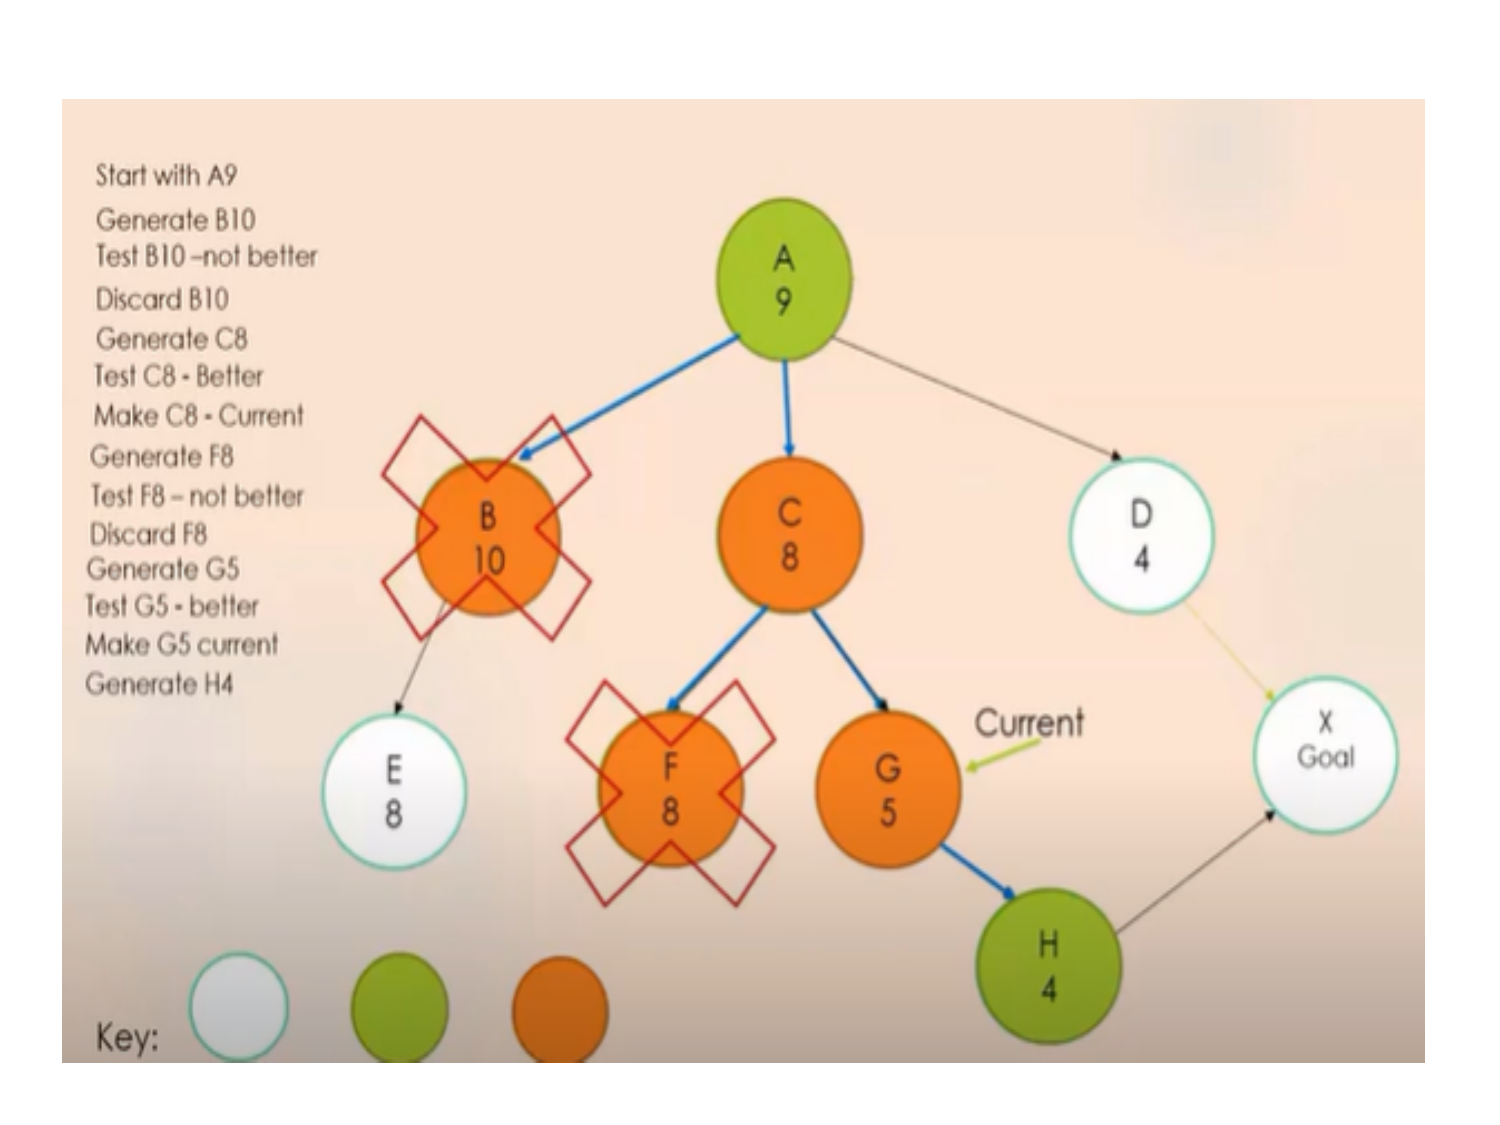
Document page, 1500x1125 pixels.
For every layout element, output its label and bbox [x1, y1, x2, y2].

picture [62, 99, 1426, 1063]
